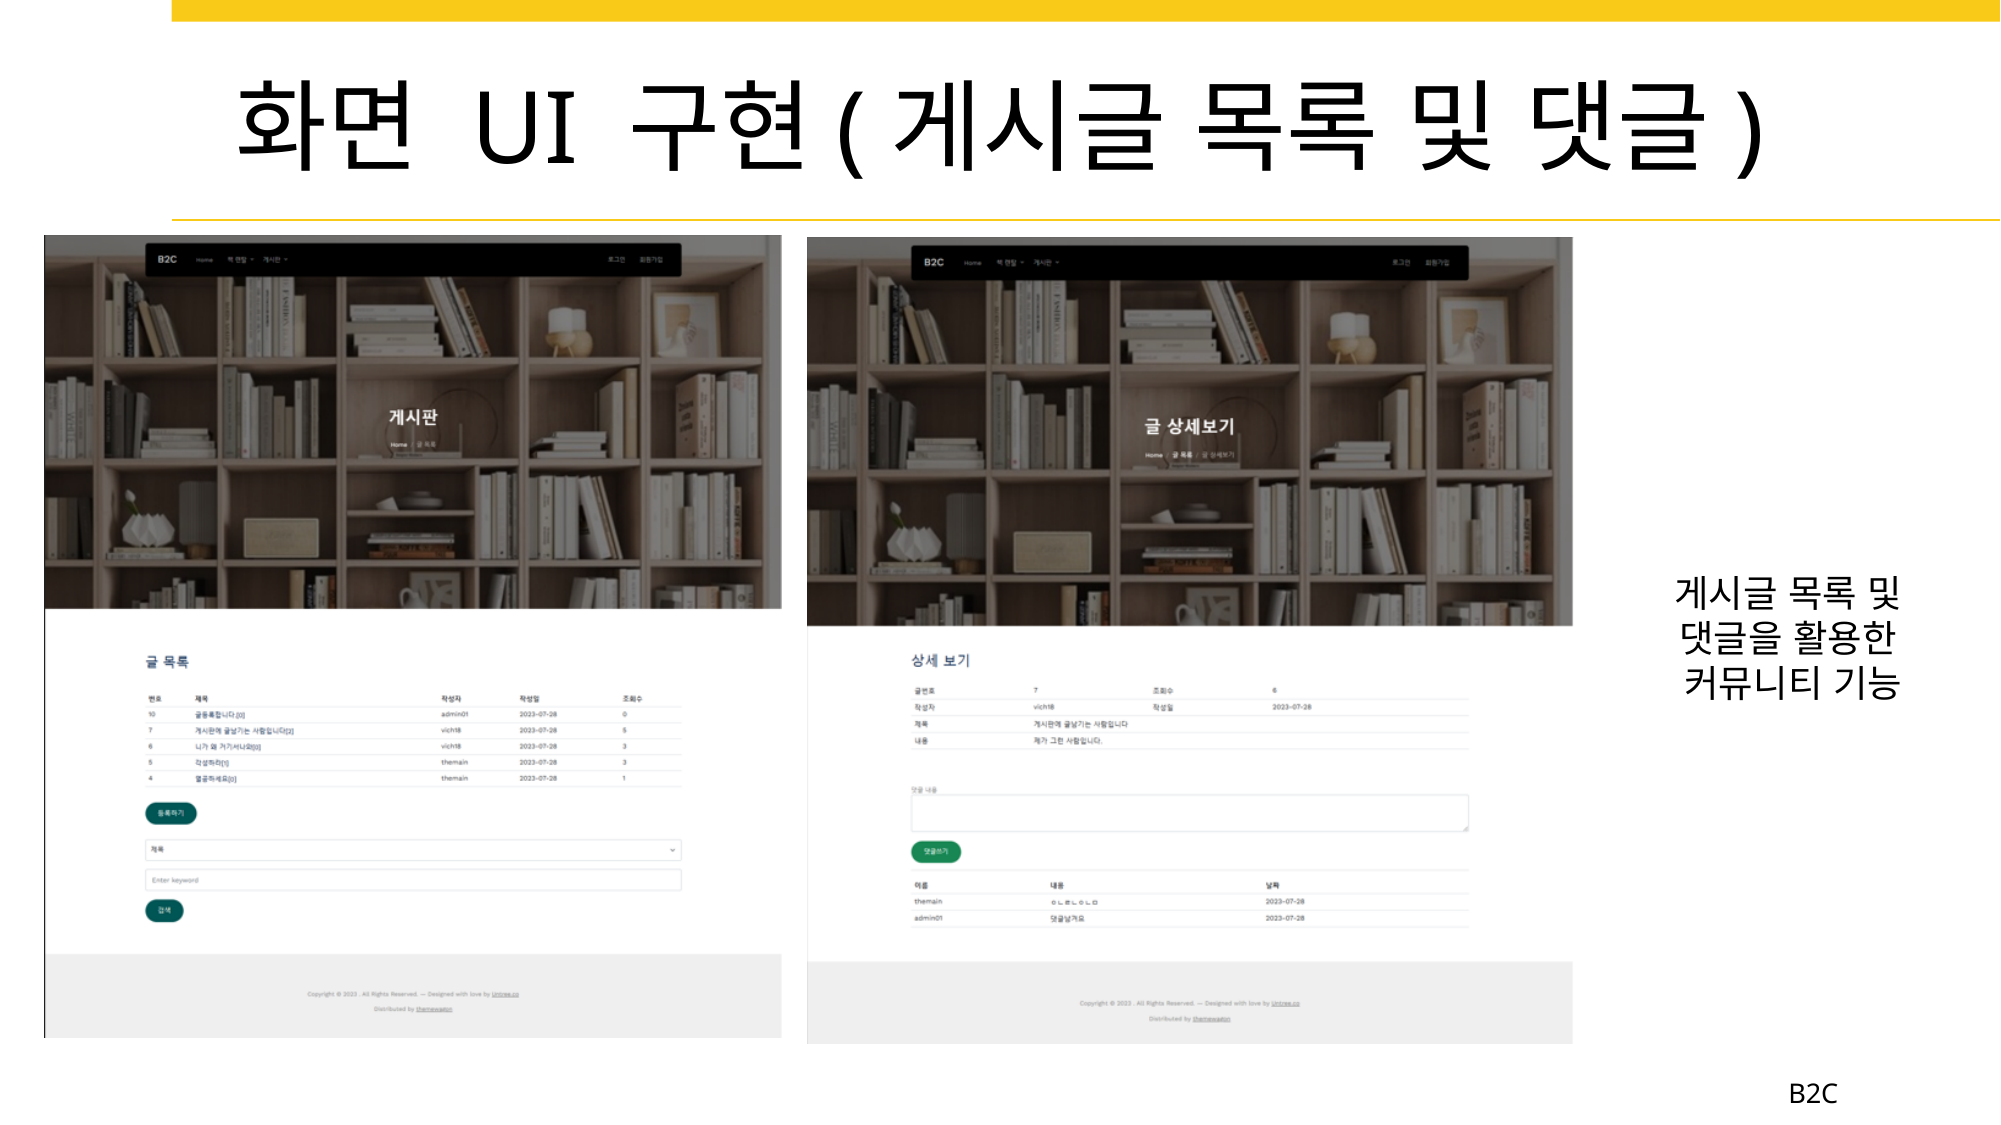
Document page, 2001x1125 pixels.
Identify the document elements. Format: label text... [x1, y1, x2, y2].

text_box 화면 UI 구현(게시글 목록 및 댓글) [190, 55, 1809, 191]
picture [807, 237, 1574, 1044]
picture [44, 235, 782, 1038]
text_box [171, 0, 2000, 23]
text_box 게시글 목록 및 댓글을 활용한 커뮤니티 기능 [1607, 562, 1979, 713]
text_box B2C [1637, 1069, 1989, 1117]
